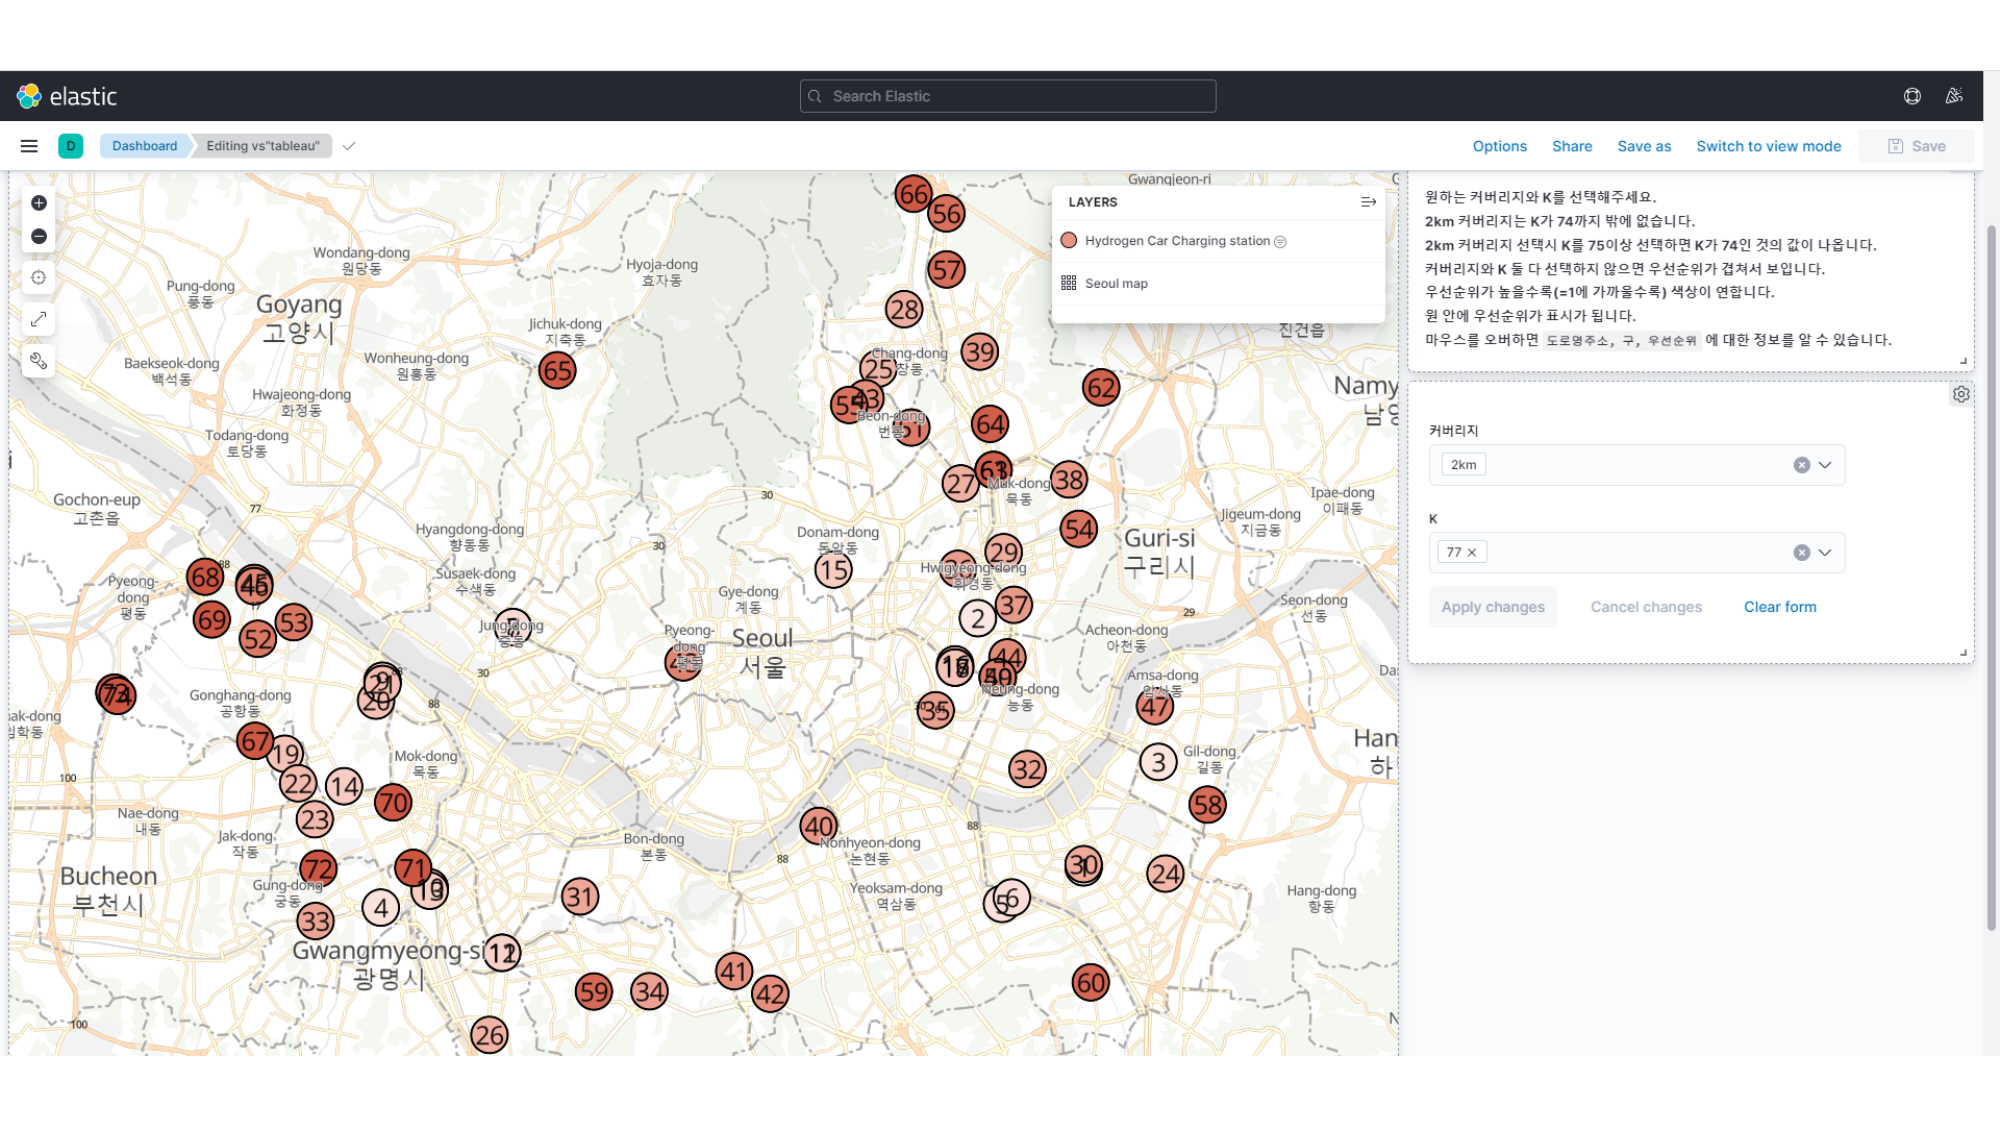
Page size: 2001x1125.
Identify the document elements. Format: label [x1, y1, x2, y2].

picture [0, 69, 2000, 1056]
